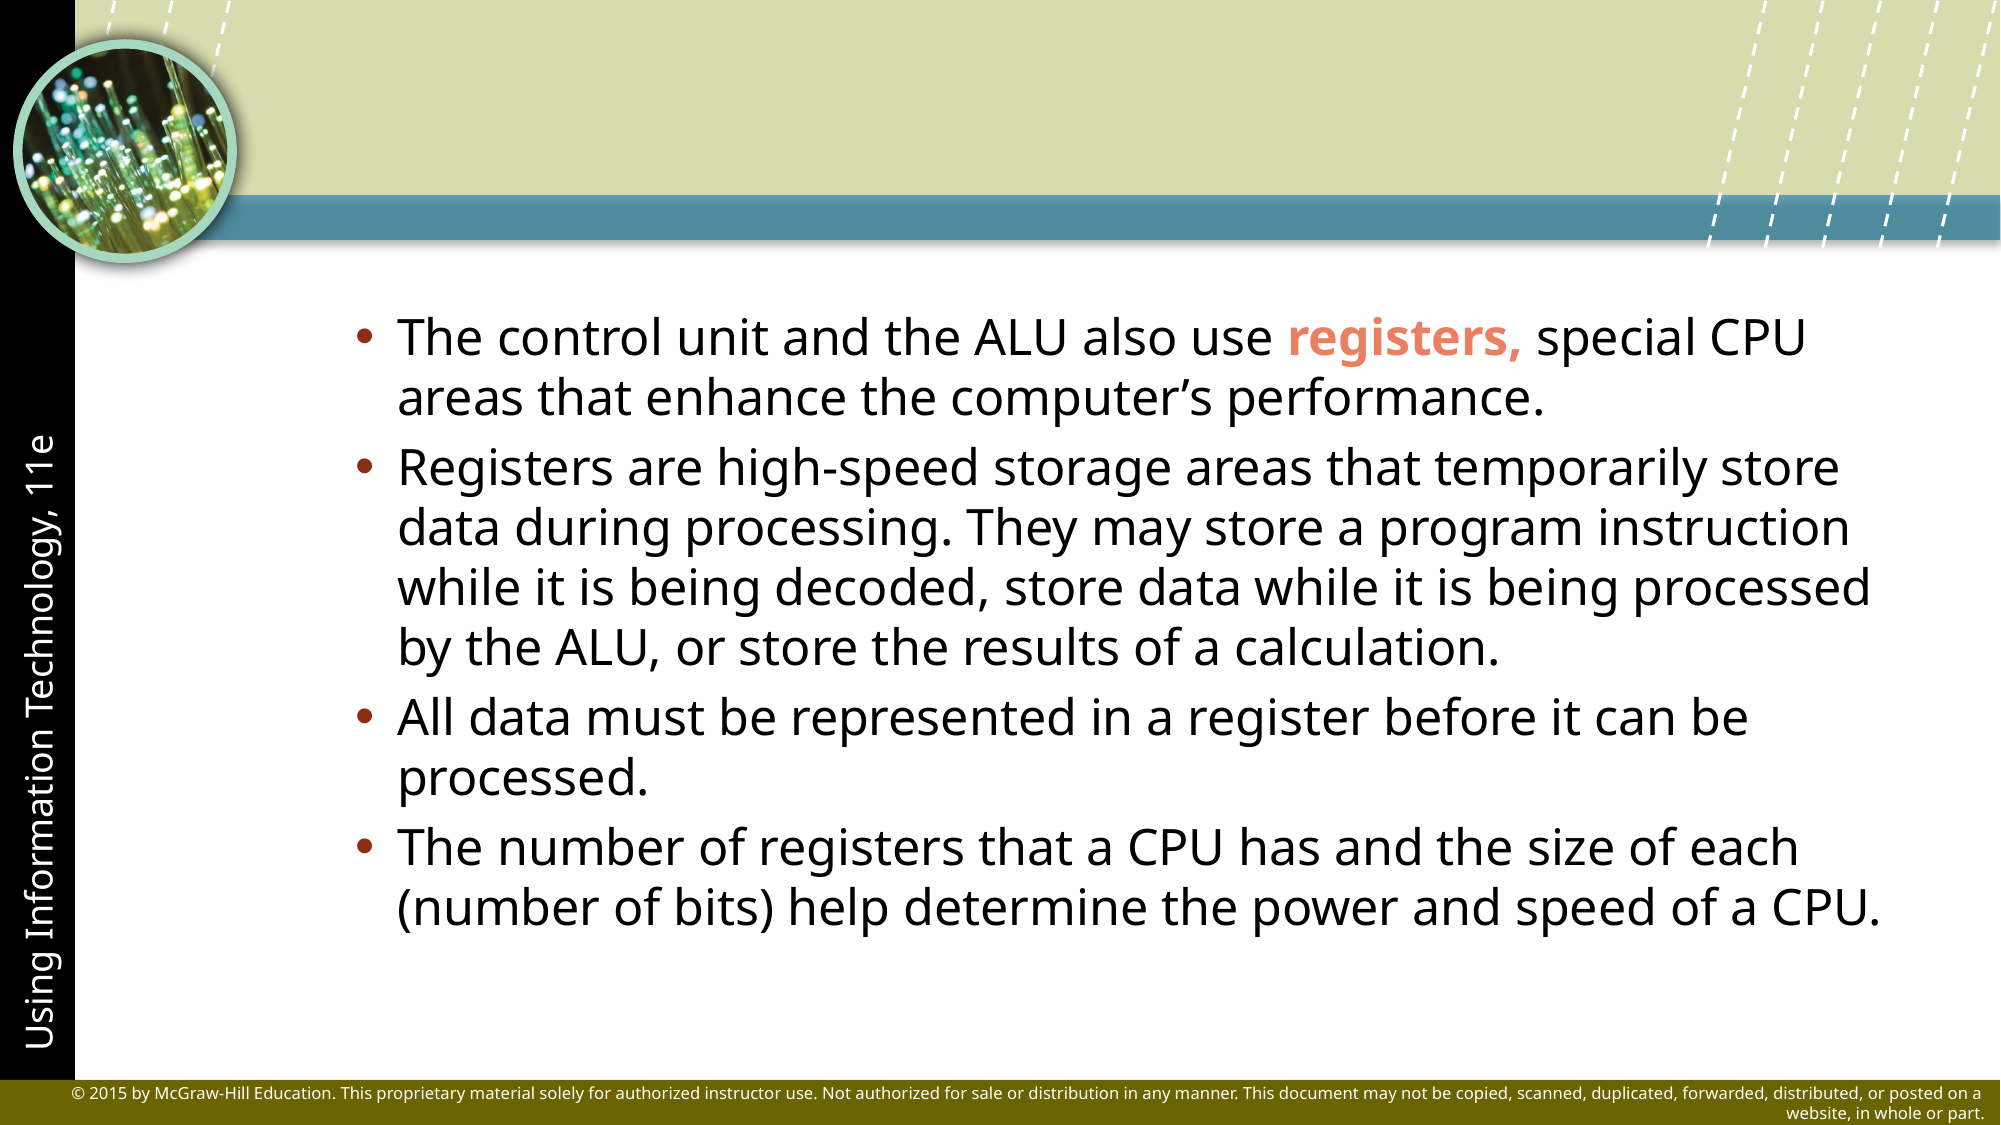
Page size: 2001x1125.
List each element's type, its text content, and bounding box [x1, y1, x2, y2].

picture [23, 49, 227, 253]
list The control unit and the ALU also use registers, special CPU areas that enhance the computer’s performance. Registers are high-speed storage areas that temporarily store data during processing. They may store a program instruction while it is being decoded, store data while it is being processed by the ALU, or store the results of a calculation. All data must be represented in a register before it can be processed. The number of registers that a CPU has and the size of each (number of bits) help determine the power and speed of a CPU. [340, 298, 1900, 1056]
